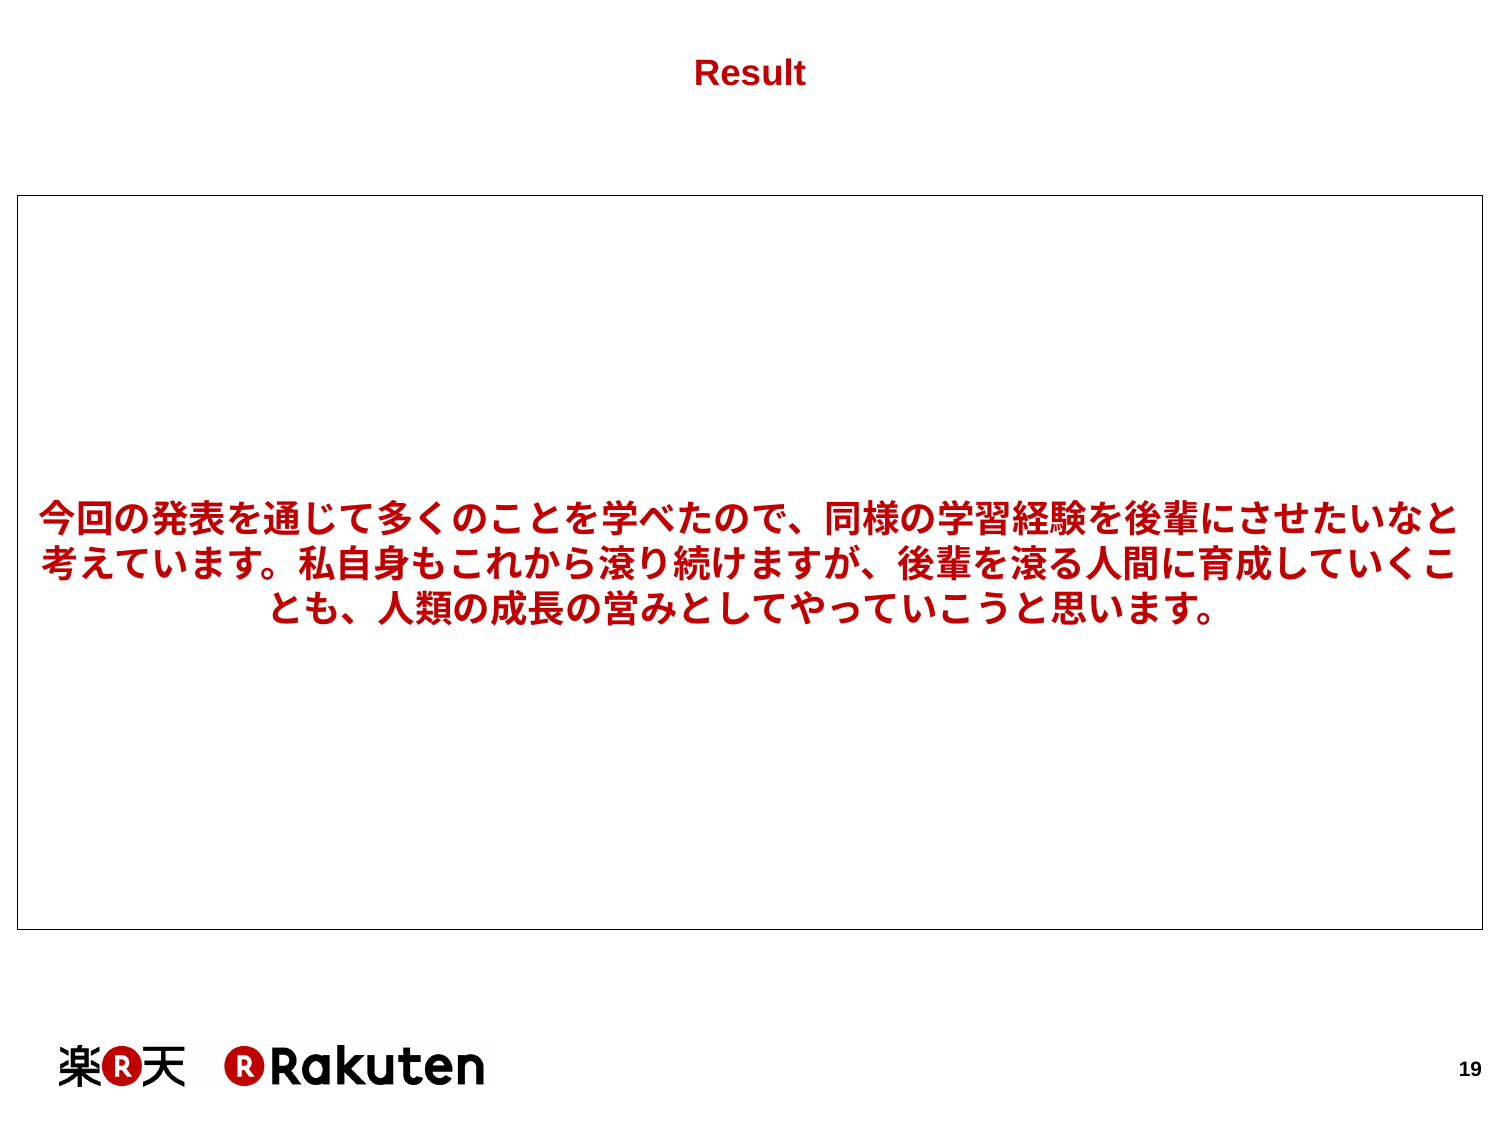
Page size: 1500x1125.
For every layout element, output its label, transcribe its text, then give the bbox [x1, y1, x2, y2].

text_box 今回の発表を通じて多くのことを学べたので、同様の学習経験を後輩にさせたいなと考えています。私自身もこれから滾り続けますが、後輩を滾る人間に育成していくことも、人類の成長の営みとしてやっていこうと思います。 [17, 195, 1483, 930]
picture [53, 1039, 491, 1093]
title Result [59, 41, 1441, 101]
